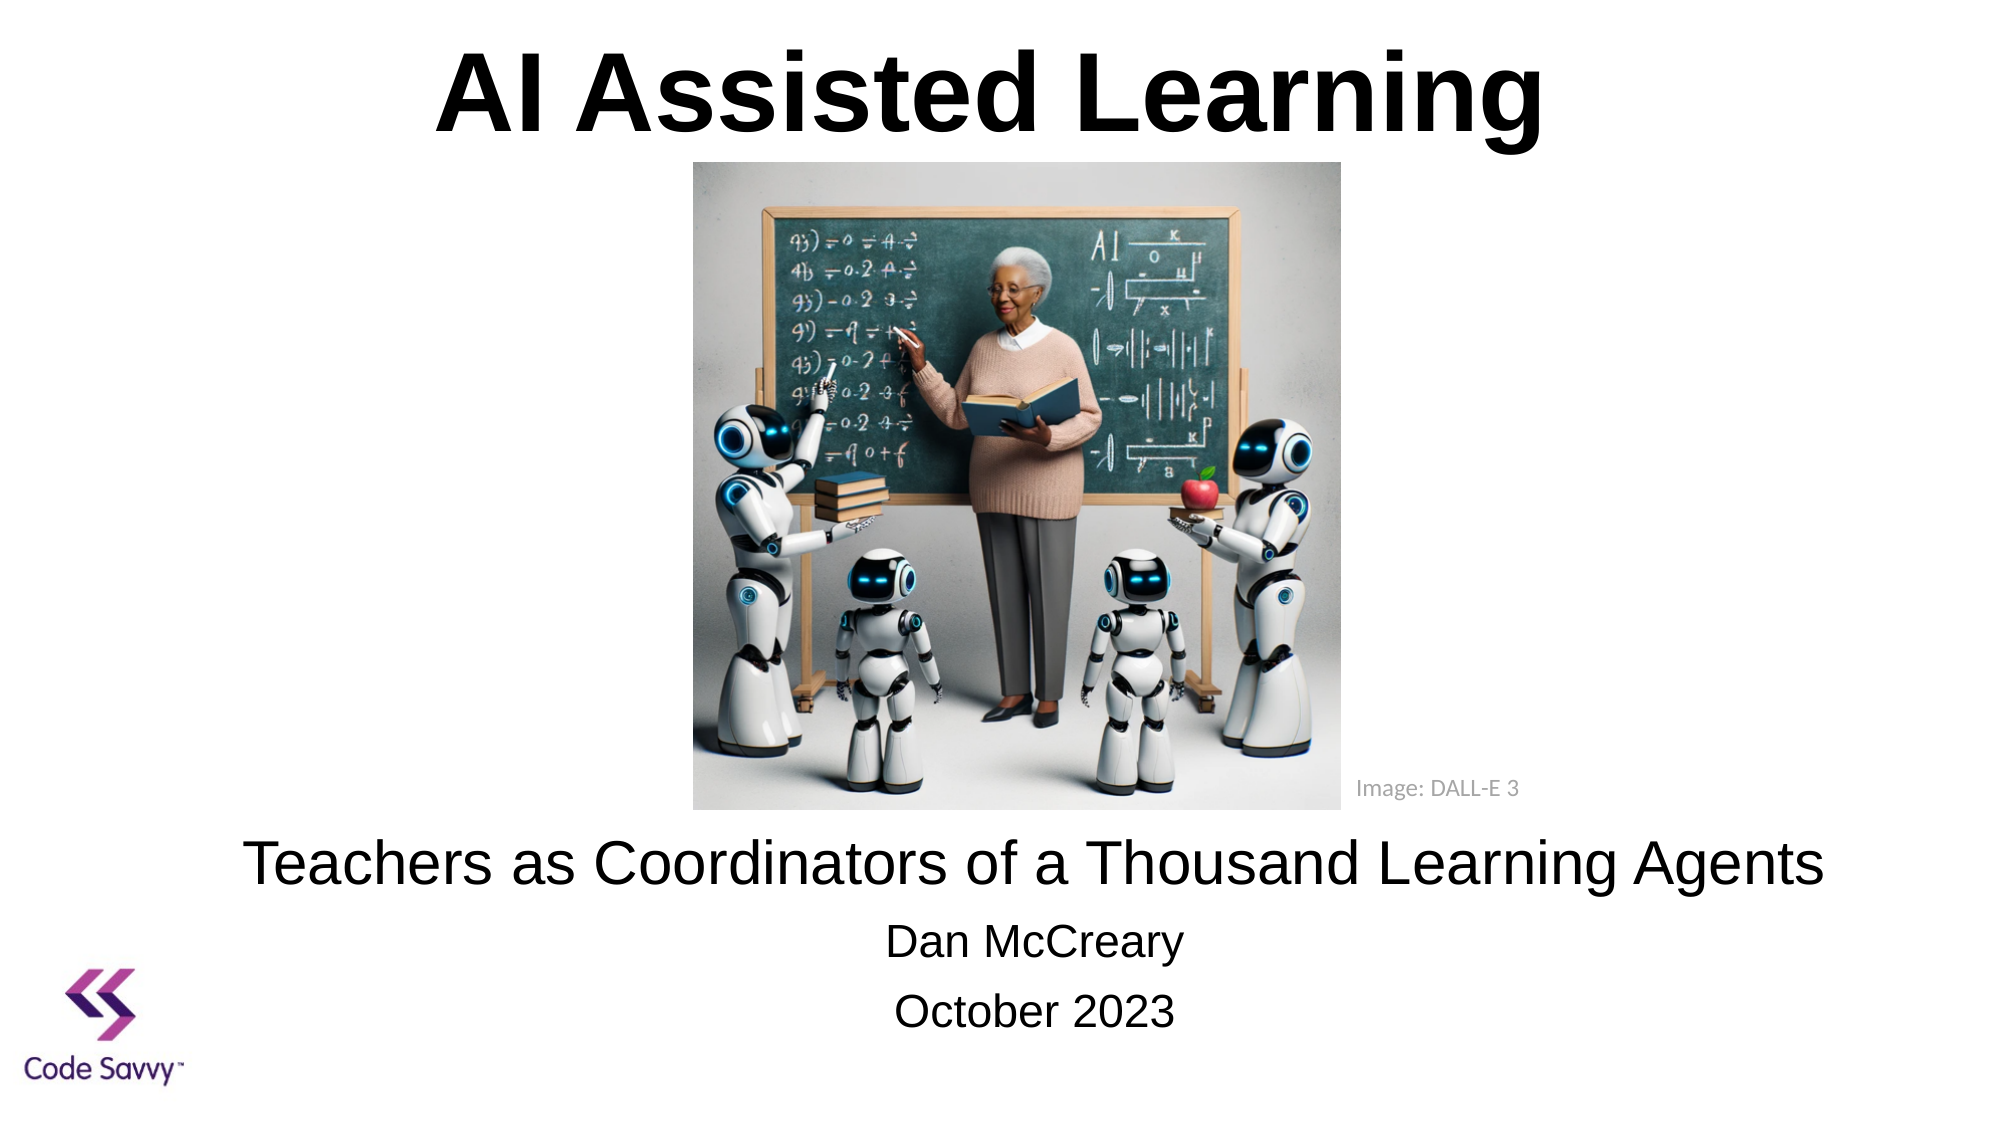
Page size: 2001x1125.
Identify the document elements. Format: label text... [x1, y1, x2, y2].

subtitle Teachers as Coordinators of a Thousand Learning Agents Dan McCreary October 2023 [200, 823, 1870, 1096]
picture [0, 922, 200, 1125]
text_box Image: DALL-E 3 [1341, 764, 1535, 809]
title AI Assisted Learning [71, 22, 1911, 163]
picture [693, 162, 1341, 810]
